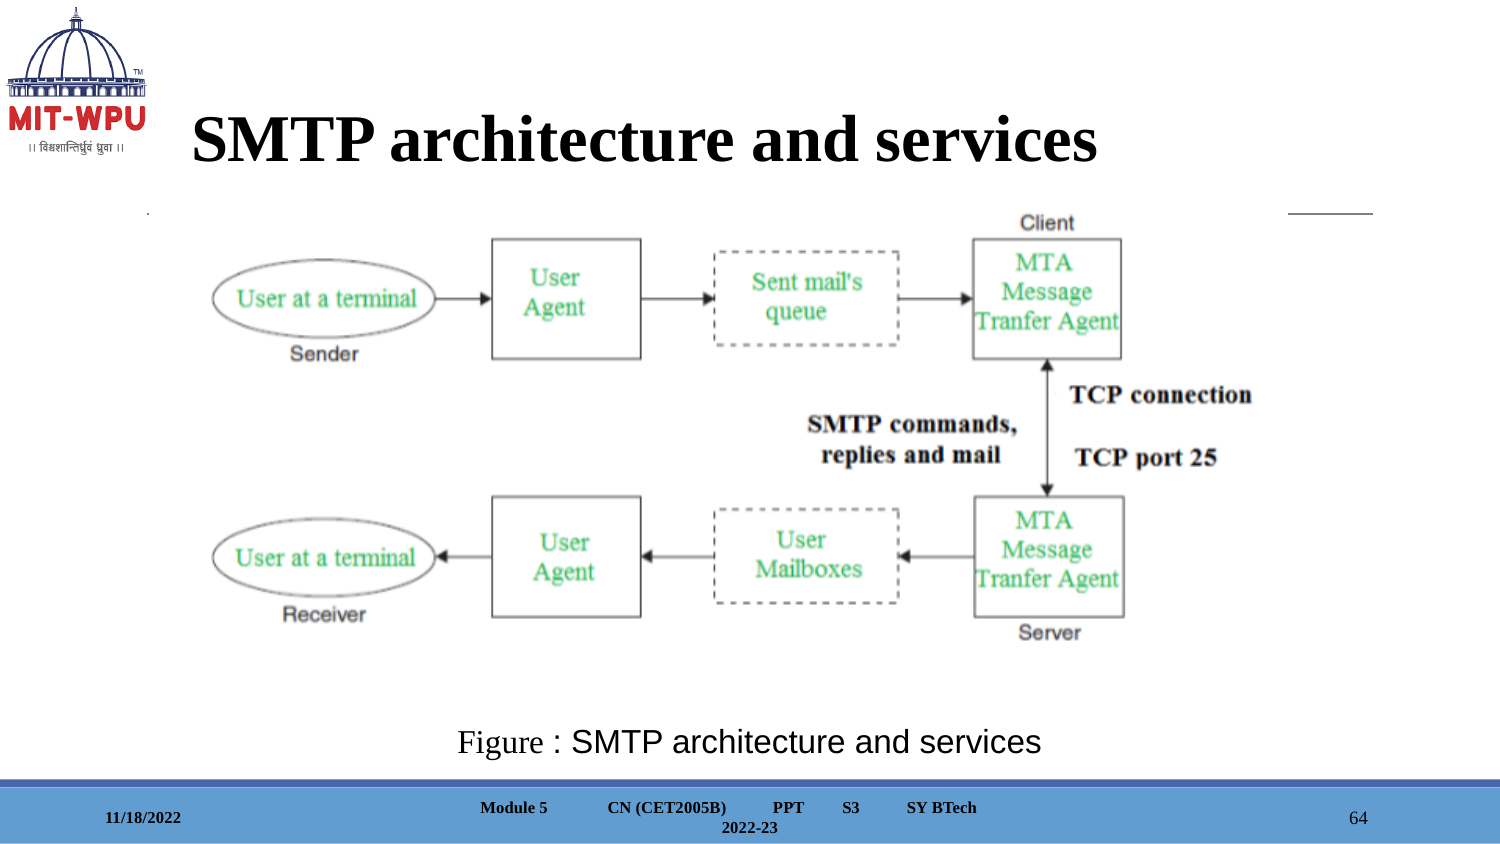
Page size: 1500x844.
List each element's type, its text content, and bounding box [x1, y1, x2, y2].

slide_number ‹#› [1218, 794, 1380, 840]
text_box Figure : SMTP architecture and services [133, 704, 1367, 782]
footer Module 5 CN (CET2005B) PPT S3 SY BTech 2022-23 [453, 794, 1047, 840]
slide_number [93, 794, 432, 840]
title SMTP architecture and services [163, 43, 1452, 180]
picture [149, 168, 1288, 719]
picture [6, 7, 164, 156]
